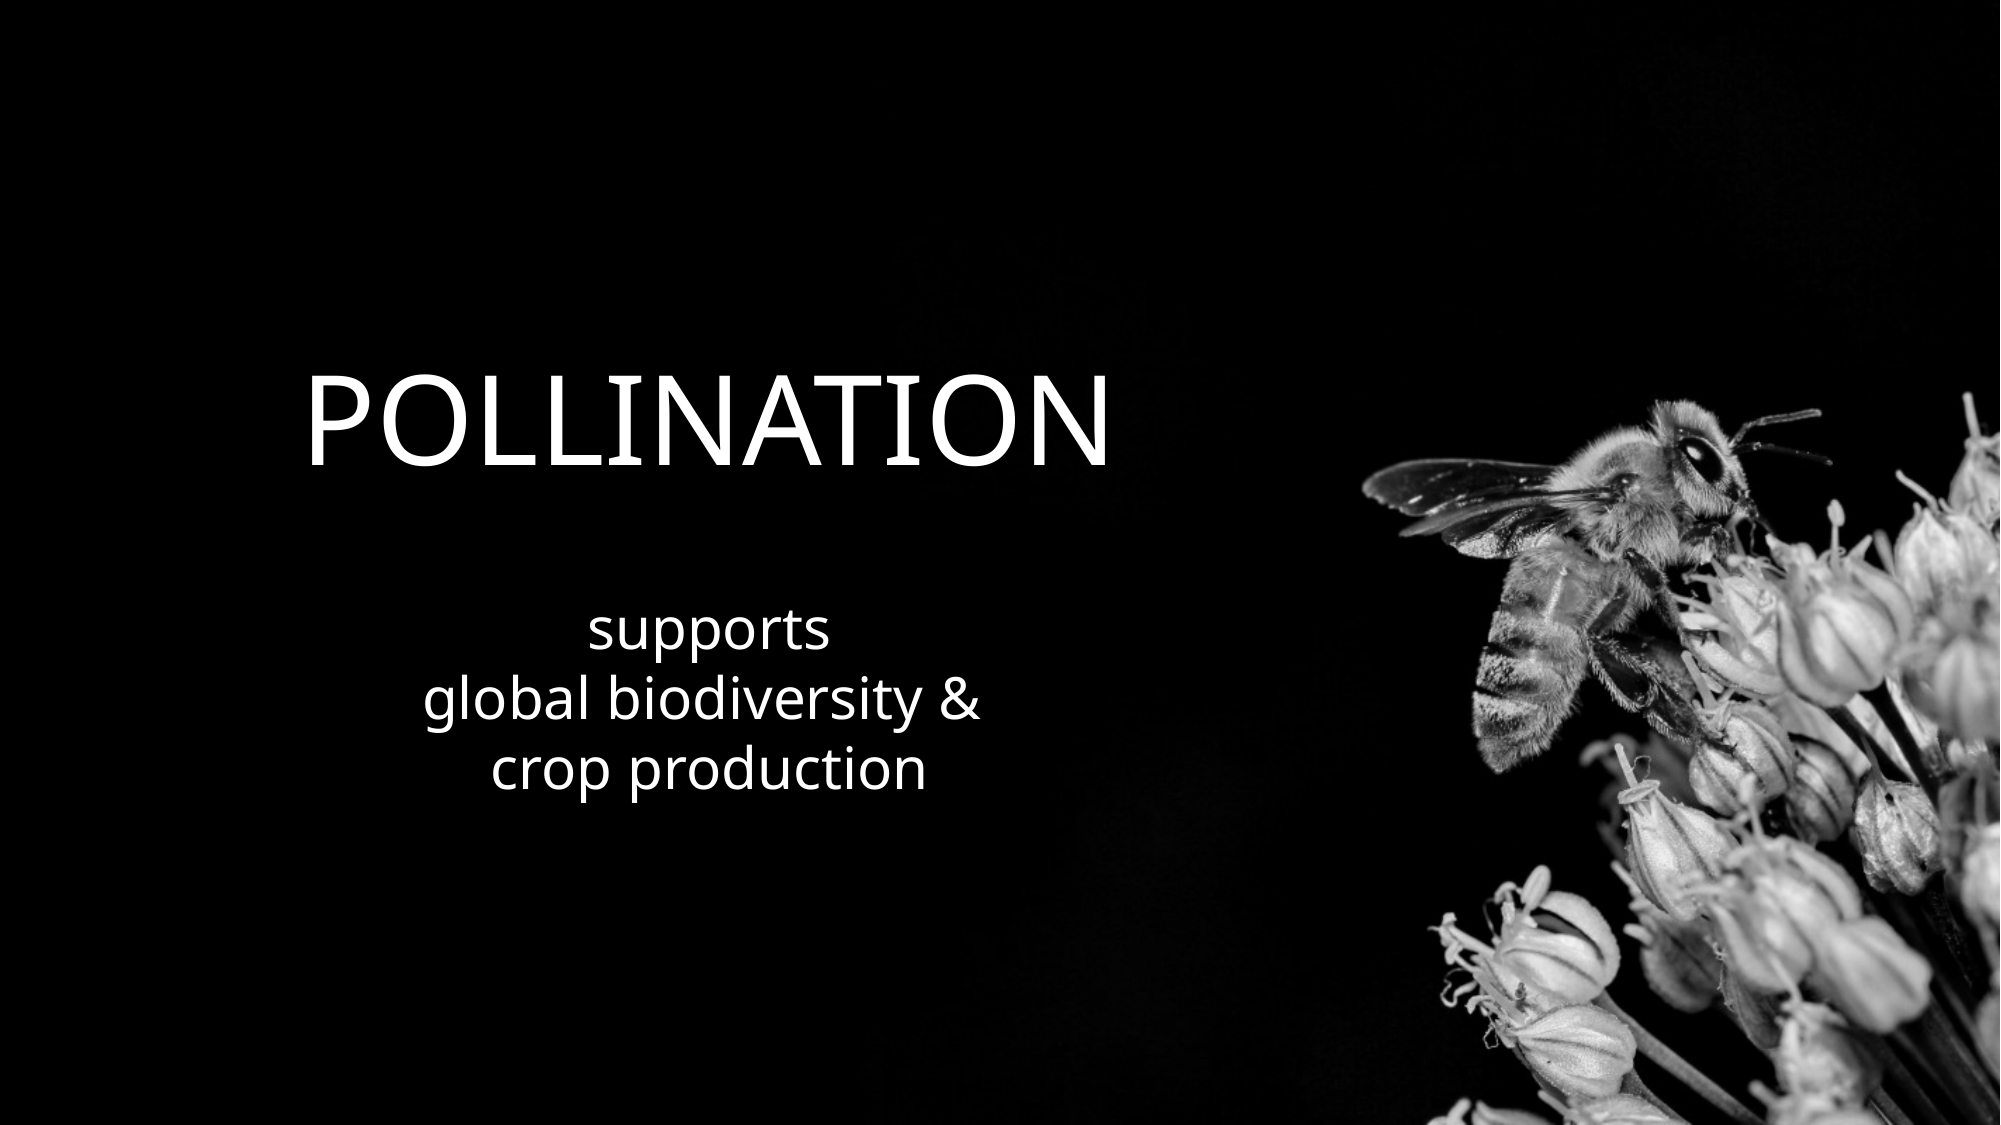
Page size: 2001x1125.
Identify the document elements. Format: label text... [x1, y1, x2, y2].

text_box supports global biodiversity & crop production [279, 583, 861, 809]
picture [861, 0, 2000, 1125]
text_box POLLINATION [285, 333, 861, 499]
